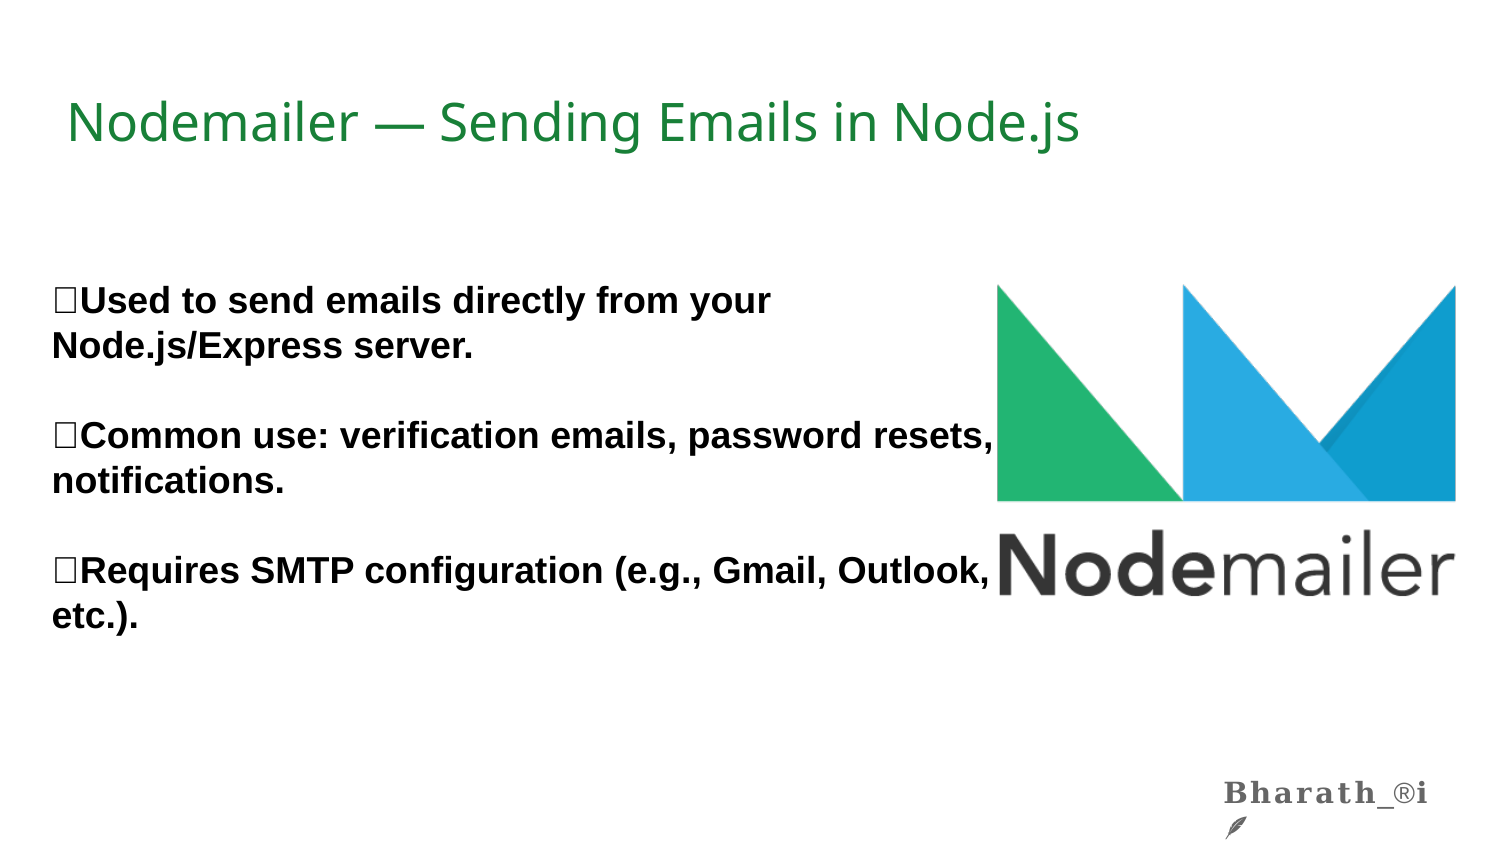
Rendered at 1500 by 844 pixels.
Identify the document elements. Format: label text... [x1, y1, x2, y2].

picture [985, 231, 1468, 643]
text_box 🎯Used to send emails directly from your Node.js/Express server. 🎯Common use: verification emails, password resets, notifications. 🎯Requires SMTP configuration (e.g., Gmail, Outlook, etc.). [36, 261, 991, 652]
title Nodemailer — Sending Emails in Node.js [51, 72, 1449, 167]
text_box 𝐁𝐡𝐚𝐫𝐚𝐭𝐡_®️𝐢 🪶 [1207, 759, 1449, 844]
